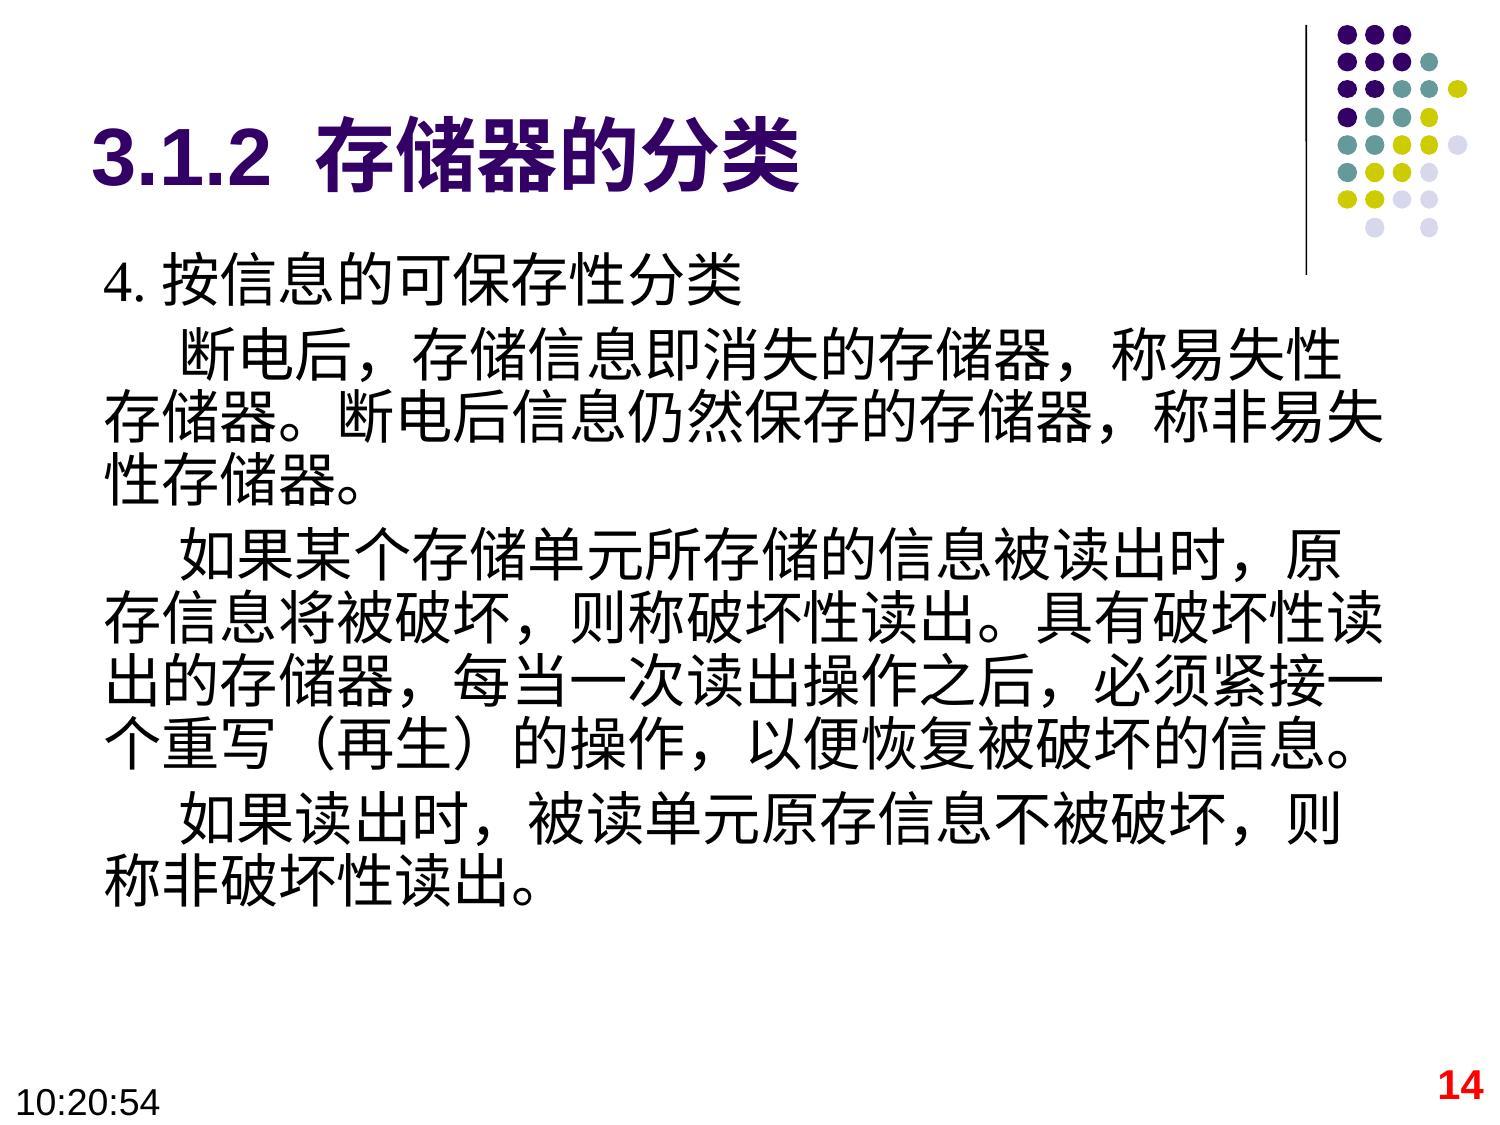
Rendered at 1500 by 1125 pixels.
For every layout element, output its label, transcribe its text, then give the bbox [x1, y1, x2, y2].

list 4.按信息的可保存性分类 断电后，存储信息即消失的存储器，称易失性存储器。断电后信息仍然保存的存储器，称非易失性存储器。 如果某个存储单元所存储的信息被读出时，原存信息将被破坏，则称破坏性读出。具有破坏性读出的存储器，每当一次读出操作之后，必须紧接一个重写（再生）的操作，以便恢复被破坏的信息。 如果读出时，被读单元原存信息不被破坏，则称非破坏性读出。 [88, 243, 1401, 1000]
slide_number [0, 1070, 195, 1123]
slide_number 14 [1148, 1049, 1499, 1125]
title 3.1.2 存储器的分类 [76, 90, 858, 209]
